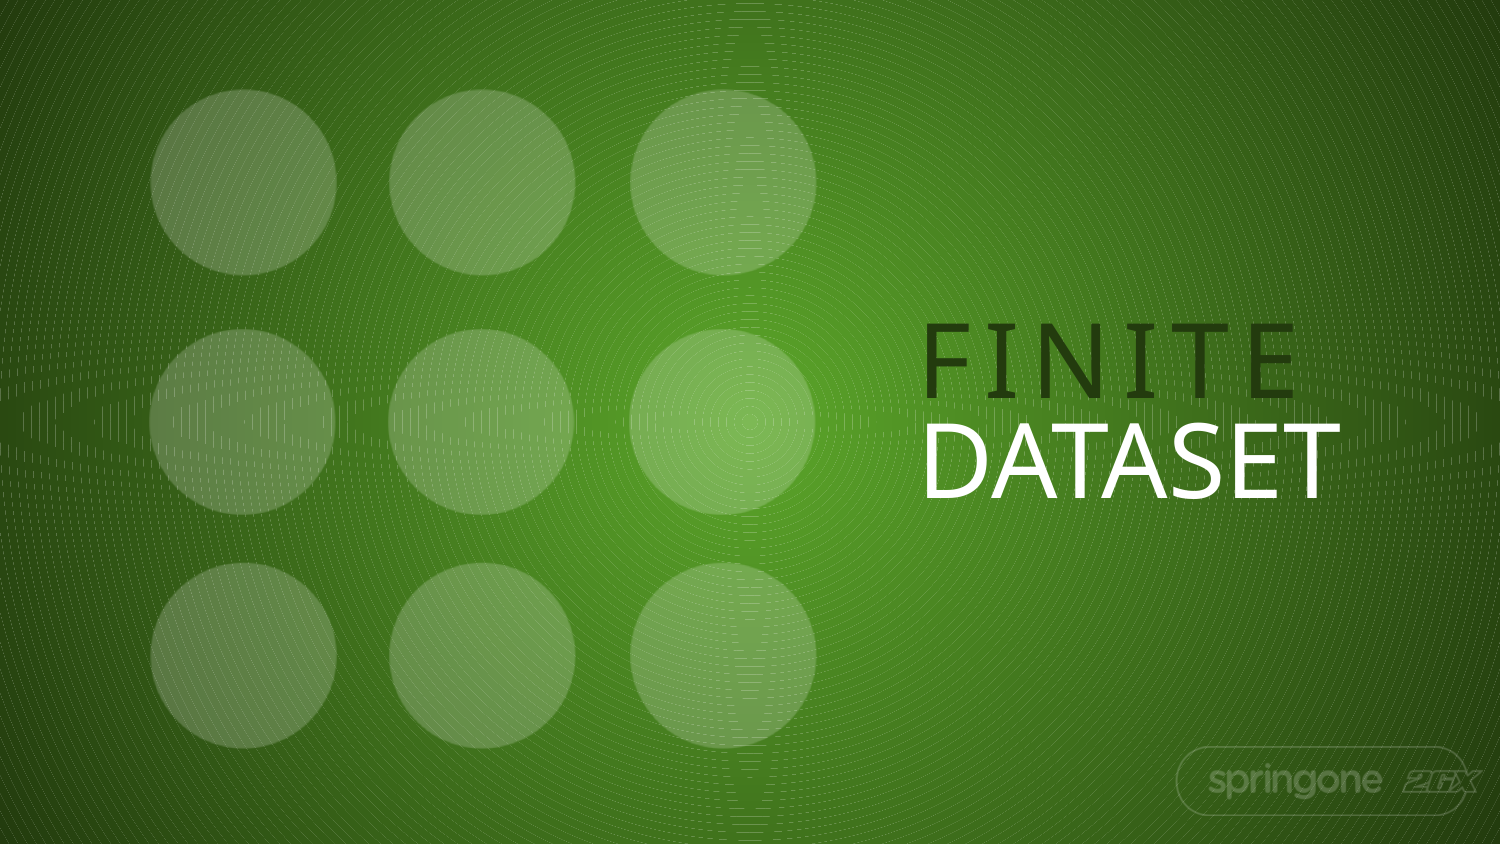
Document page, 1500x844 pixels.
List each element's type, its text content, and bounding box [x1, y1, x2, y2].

text_box FINITE DATASET [903, 311, 1357, 526]
picture [84, 81, 880, 763]
picture [1174, 746, 1483, 816]
